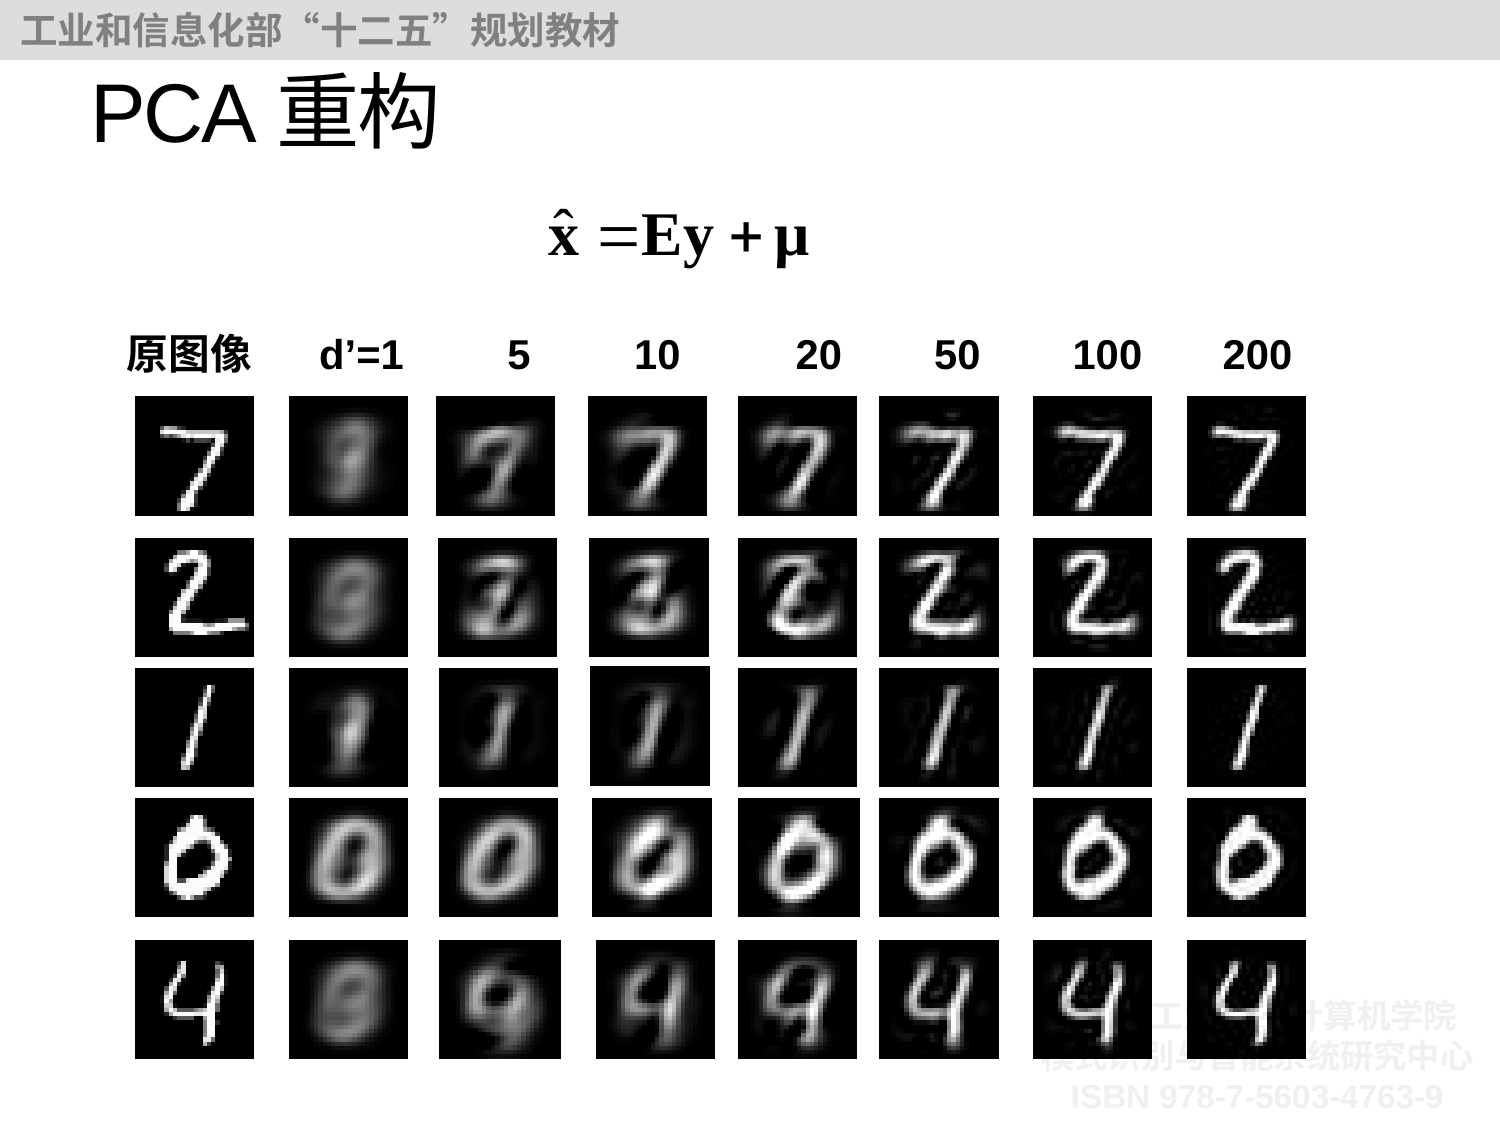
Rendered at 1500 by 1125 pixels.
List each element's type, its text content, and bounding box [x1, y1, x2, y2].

picture [879, 396, 999, 516]
picture [135, 538, 255, 657]
picture [1186, 538, 1306, 657]
picture [437, 538, 557, 657]
picture [587, 396, 707, 516]
picture [879, 798, 999, 917]
picture [596, 940, 715, 1059]
picture [1033, 668, 1152, 787]
picture [737, 668, 857, 787]
title PCA重构 [75, 45, 1425, 173]
picture [135, 668, 255, 787]
picture [589, 538, 709, 657]
picture [436, 396, 555, 516]
picture [1186, 668, 1306, 787]
picture [1033, 538, 1152, 657]
picture [288, 940, 408, 1059]
picture [135, 940, 255, 1059]
picture [438, 798, 558, 917]
picture [135, 396, 254, 516]
picture [737, 396, 857, 516]
picture [438, 668, 558, 787]
picture [1186, 940, 1306, 1059]
picture [879, 940, 999, 1059]
picture [288, 798, 408, 917]
picture [288, 396, 408, 516]
picture [879, 668, 999, 787]
picture [737, 940, 857, 1059]
picture [879, 538, 999, 657]
picture [1186, 396, 1306, 516]
picture [135, 798, 255, 917]
picture [1033, 396, 1152, 516]
text_box 原图像 d’=1 5 10 20 50 100 200 [112, 320, 1436, 385]
picture [439, 940, 562, 1059]
picture [738, 798, 860, 917]
picture [288, 668, 408, 787]
picture [1033, 798, 1152, 917]
picture [737, 538, 857, 657]
picture [592, 798, 712, 917]
picture [1033, 940, 1152, 1059]
picture [1186, 798, 1306, 917]
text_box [537, 196, 821, 286]
picture [288, 538, 408, 657]
picture [590, 666, 710, 786]
